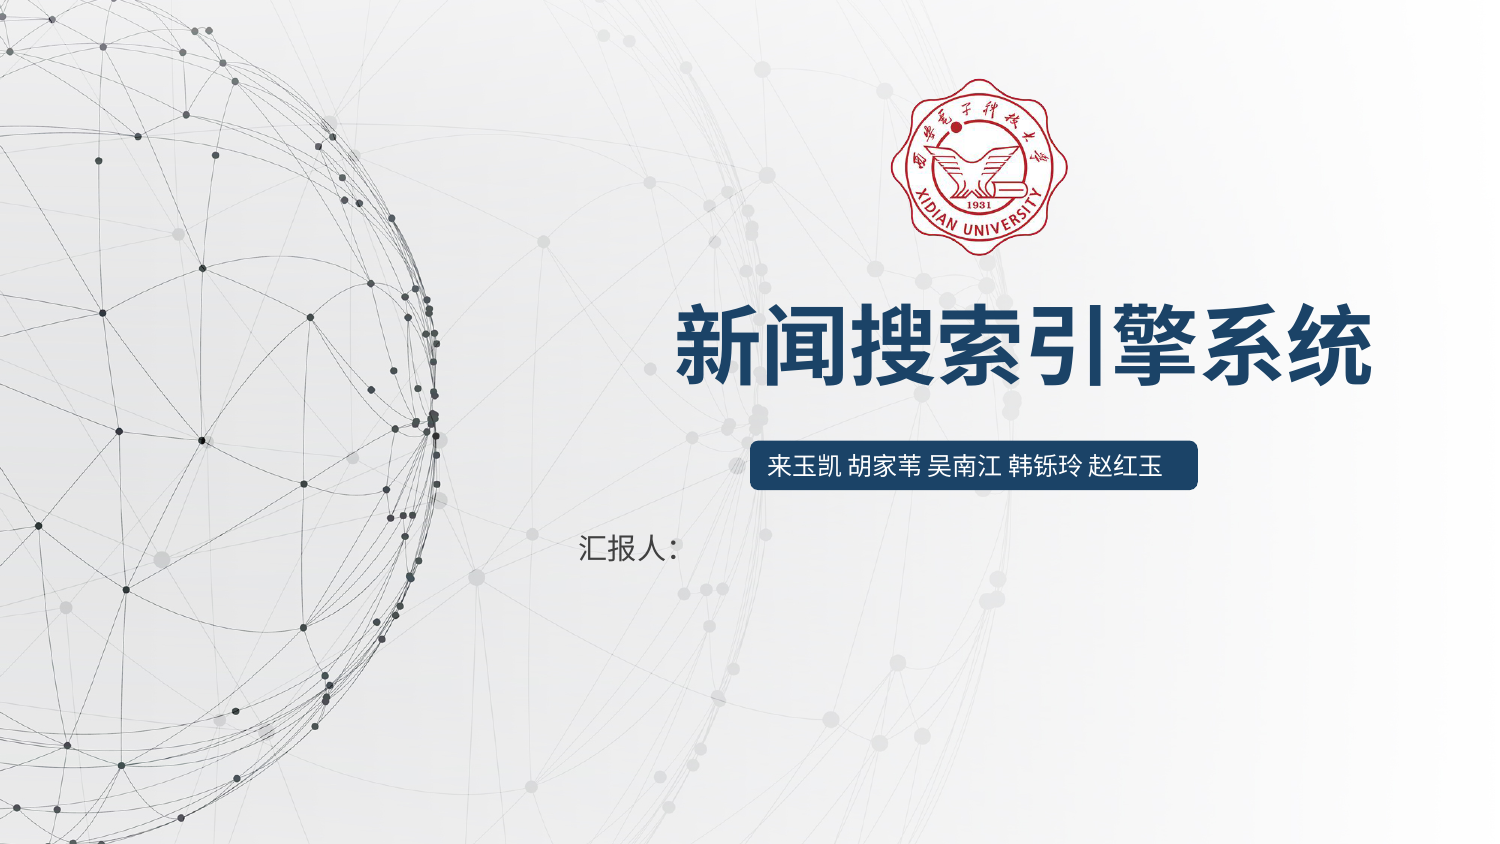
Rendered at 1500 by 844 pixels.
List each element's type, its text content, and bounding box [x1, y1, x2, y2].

text_box 汇报人： [567, 524, 1136, 571]
picture [0, 0, 1500, 844]
text_box 新闻搜索引擎系统 [662, 285, 1500, 402]
text_box 来玉凯 胡家苇 吴南江 韩铄玲 赵红玉 [750, 440, 1198, 491]
